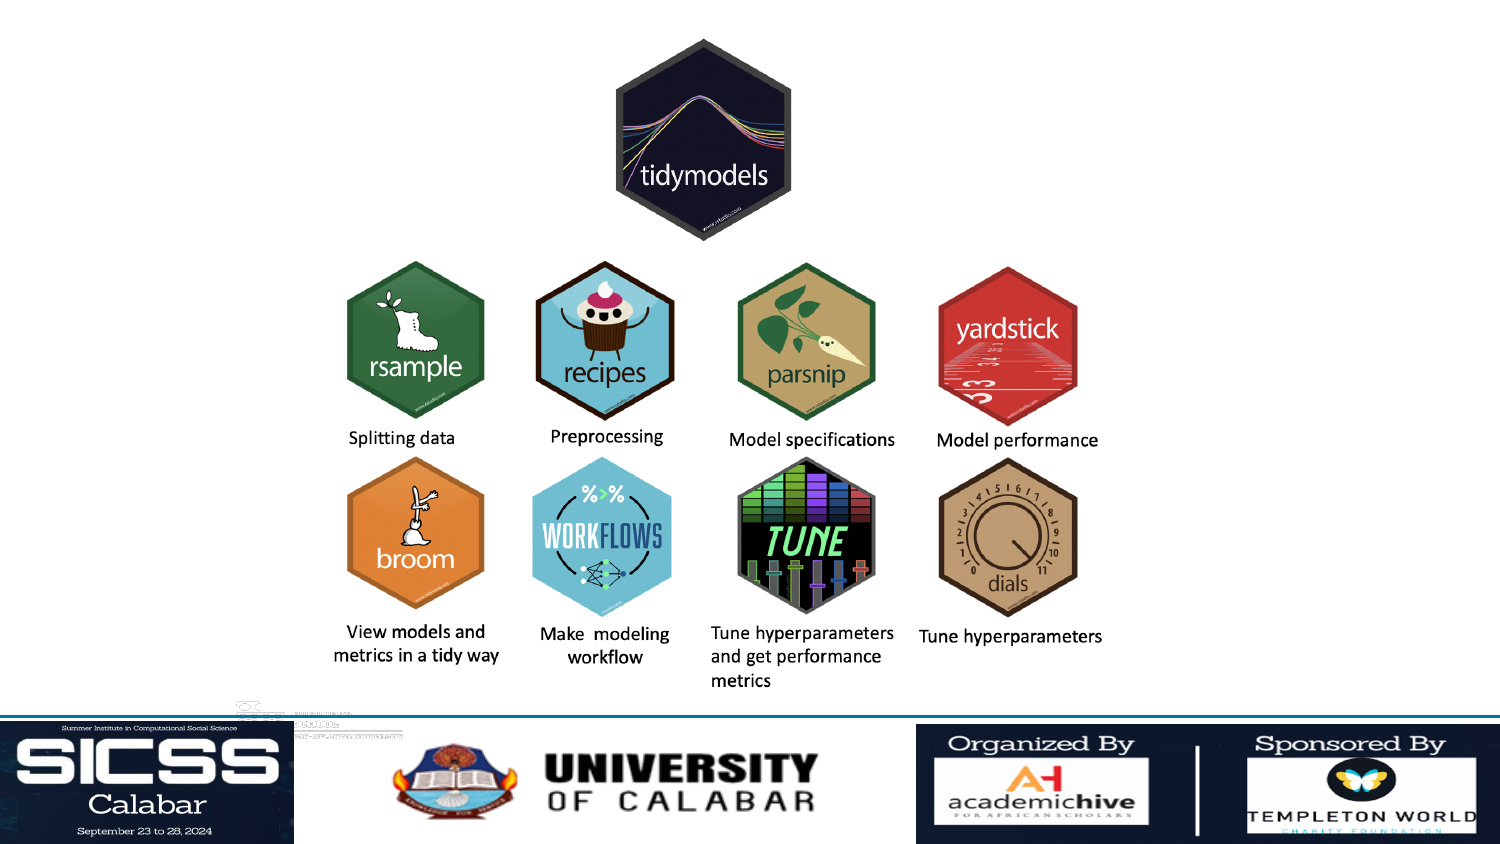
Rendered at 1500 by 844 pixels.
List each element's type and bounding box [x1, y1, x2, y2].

picture [259, 23, 1179, 712]
text_box [0, 701, 1500, 844]
